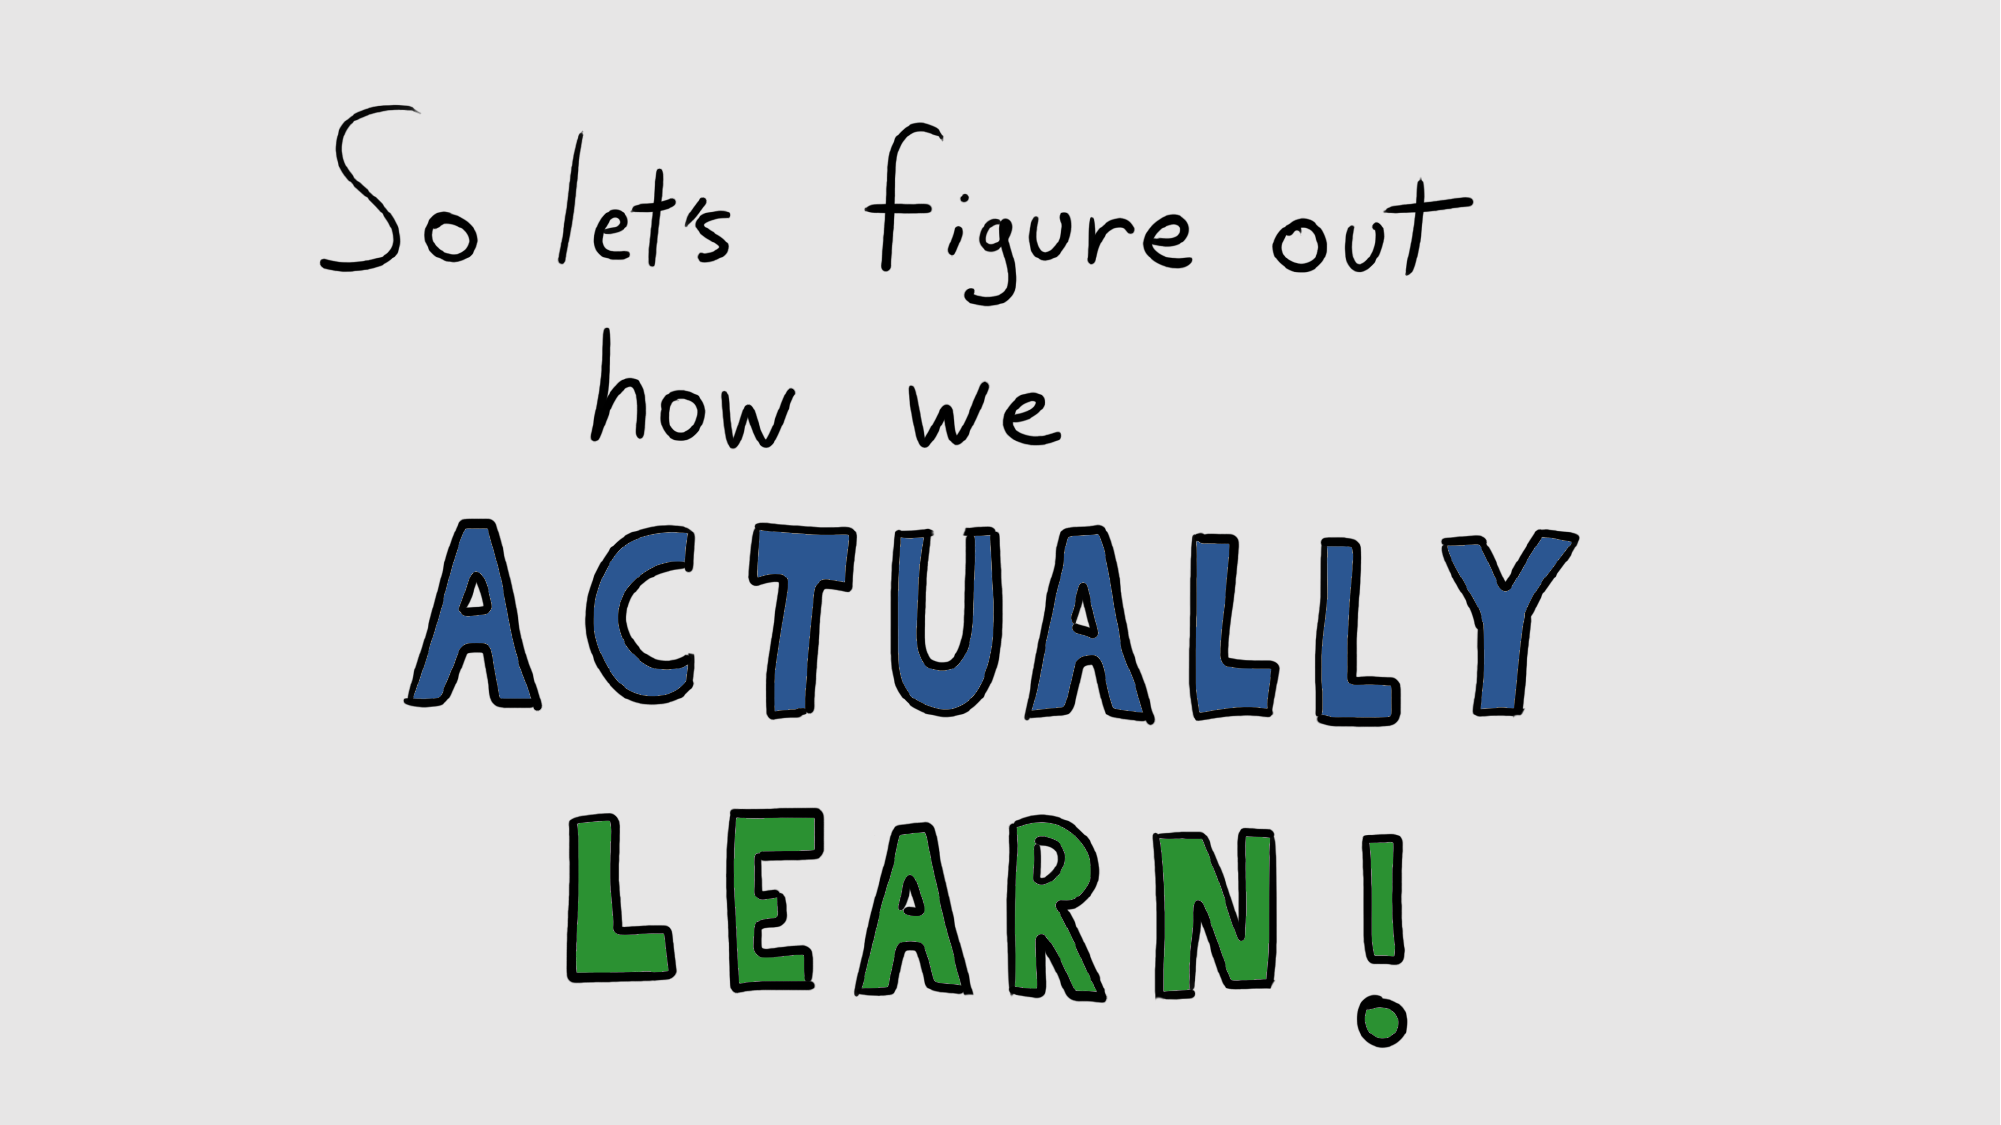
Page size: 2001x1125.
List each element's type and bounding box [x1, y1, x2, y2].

picture [203, 0, 1797, 1125]
